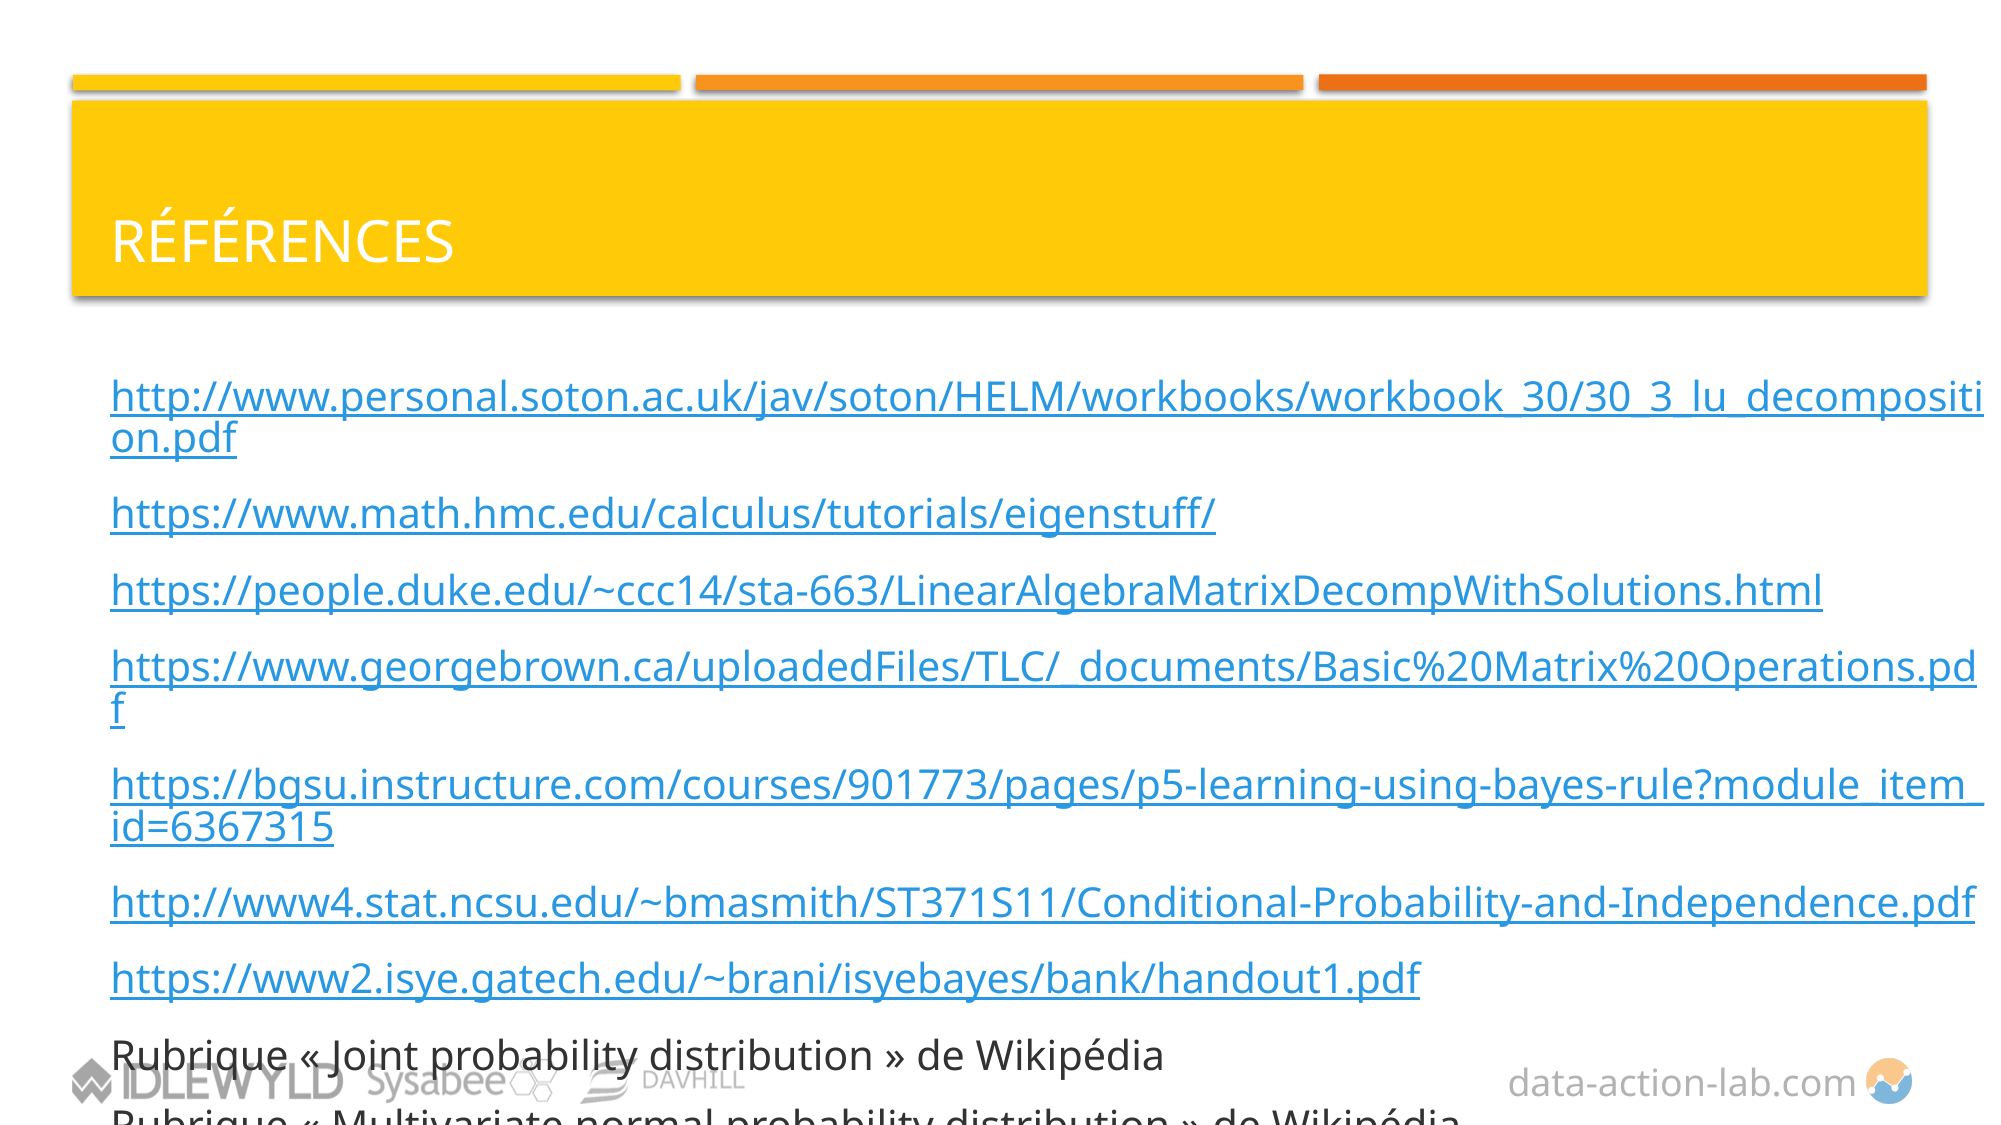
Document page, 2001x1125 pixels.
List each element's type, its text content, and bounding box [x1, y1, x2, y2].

title Références [95, 115, 1905, 282]
picture [72, 1058, 745, 1104]
list http://www.personal.soton.ac.uk/jav/soton/HELM/workbooks/workbook_30/30_3_lu_decomposition.pdf https://www.math.hmc.edu/calculus/tutorials/eigenstuff/ https://people.duke.edu/~ccc14/sta-663/LinearAlgebraMatrixDecompWithSolutions.html https://www.georgebrown.ca/uploadedFiles/TLC/_documents/Basic%20Matrix%20Operations.pdf https://bgsu.instructure.com/courses/901773/pages/p5-learning-using-bayes-rule?module_item_id=6367315 http://www4.stat.ncsu.edu/~bmasmith/ST371S11/Conditional-Probability-and-Independence.pdf https://www2.isye.gatech.edu/~brani/isyebayes/bank/handout1.pdf Rubrique « Joint probability distribution » de Wikipédia Rubrique « Multivariate normal probability distribution » de Wikipédia [95, 357, 2000, 1037]
